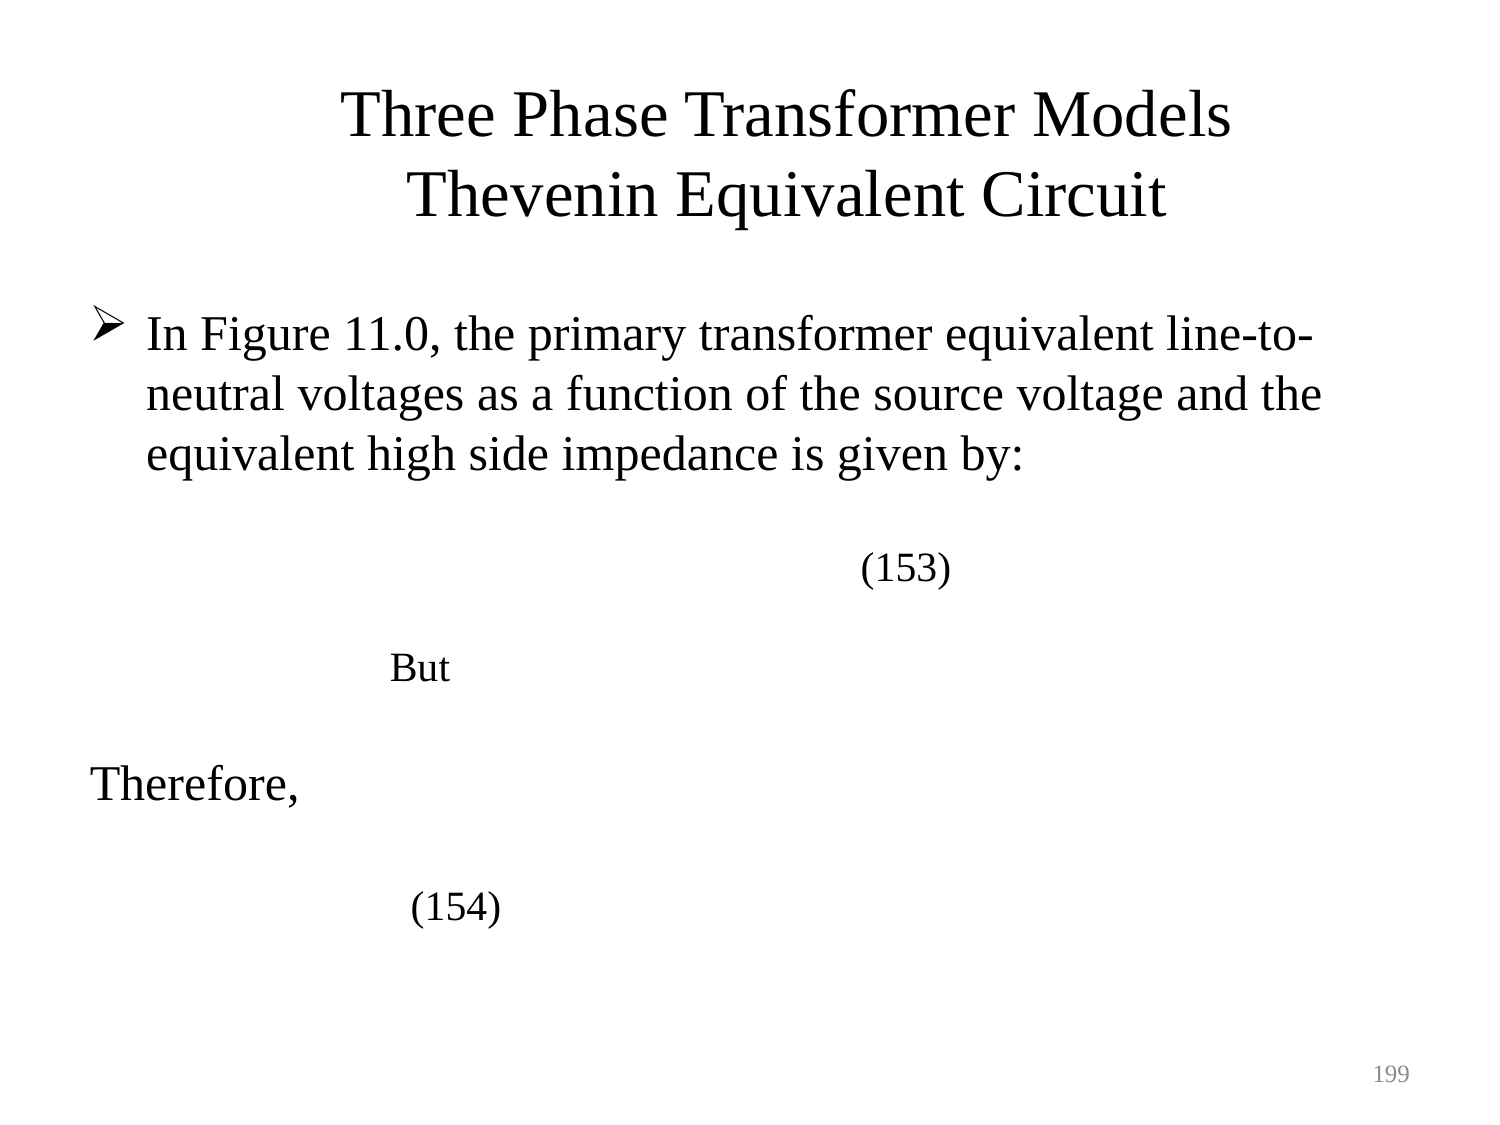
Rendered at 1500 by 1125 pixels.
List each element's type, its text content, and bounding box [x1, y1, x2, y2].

slide_number 199 [1074, 1042, 1425, 1103]
text_box Three Phase Transformer Models Thevenin Equivalent Circuit [0, 62, 1500, 238]
